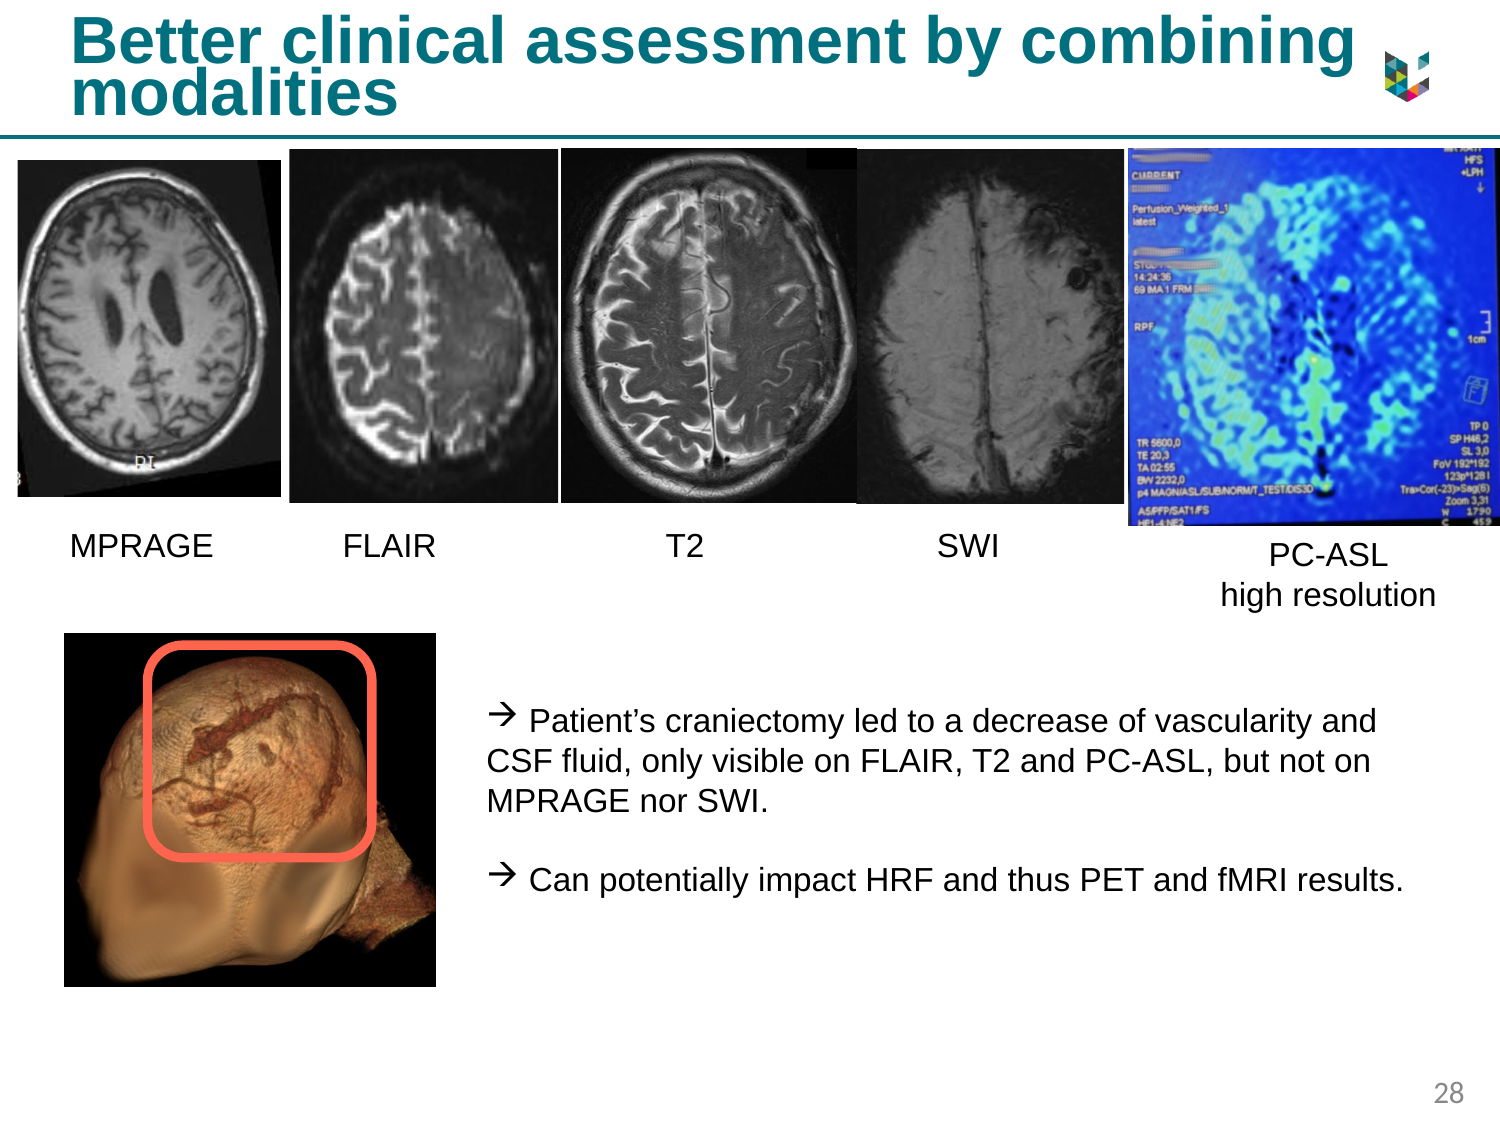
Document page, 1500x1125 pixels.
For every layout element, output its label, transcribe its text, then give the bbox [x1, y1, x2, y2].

text_box SWI [868, 515, 1069, 573]
text_box FLAIR [289, 515, 490, 573]
picture [64, 633, 437, 987]
title Better clinical assessment by combining modalities [62, 29, 1389, 124]
picture [289, 148, 559, 503]
text_box MPRAGE [41, 515, 242, 573]
text_box Patient’s craniectomy led to a decrease of vascularity and CSF fluid, only visible on FLAIR, T2 and PC-ASL, but not on MPRAGE nor SWI. Can potentially impact HRF and thus PET and fMRI results. [478, 690, 1459, 907]
text_box T2 [584, 515, 786, 573]
picture [17, 160, 282, 497]
picture [560, 148, 1125, 504]
picture [1127, 148, 1500, 526]
picture [1389, 51, 1429, 102]
text_box PC-ASL high resolution [1198, 526, 1459, 621]
